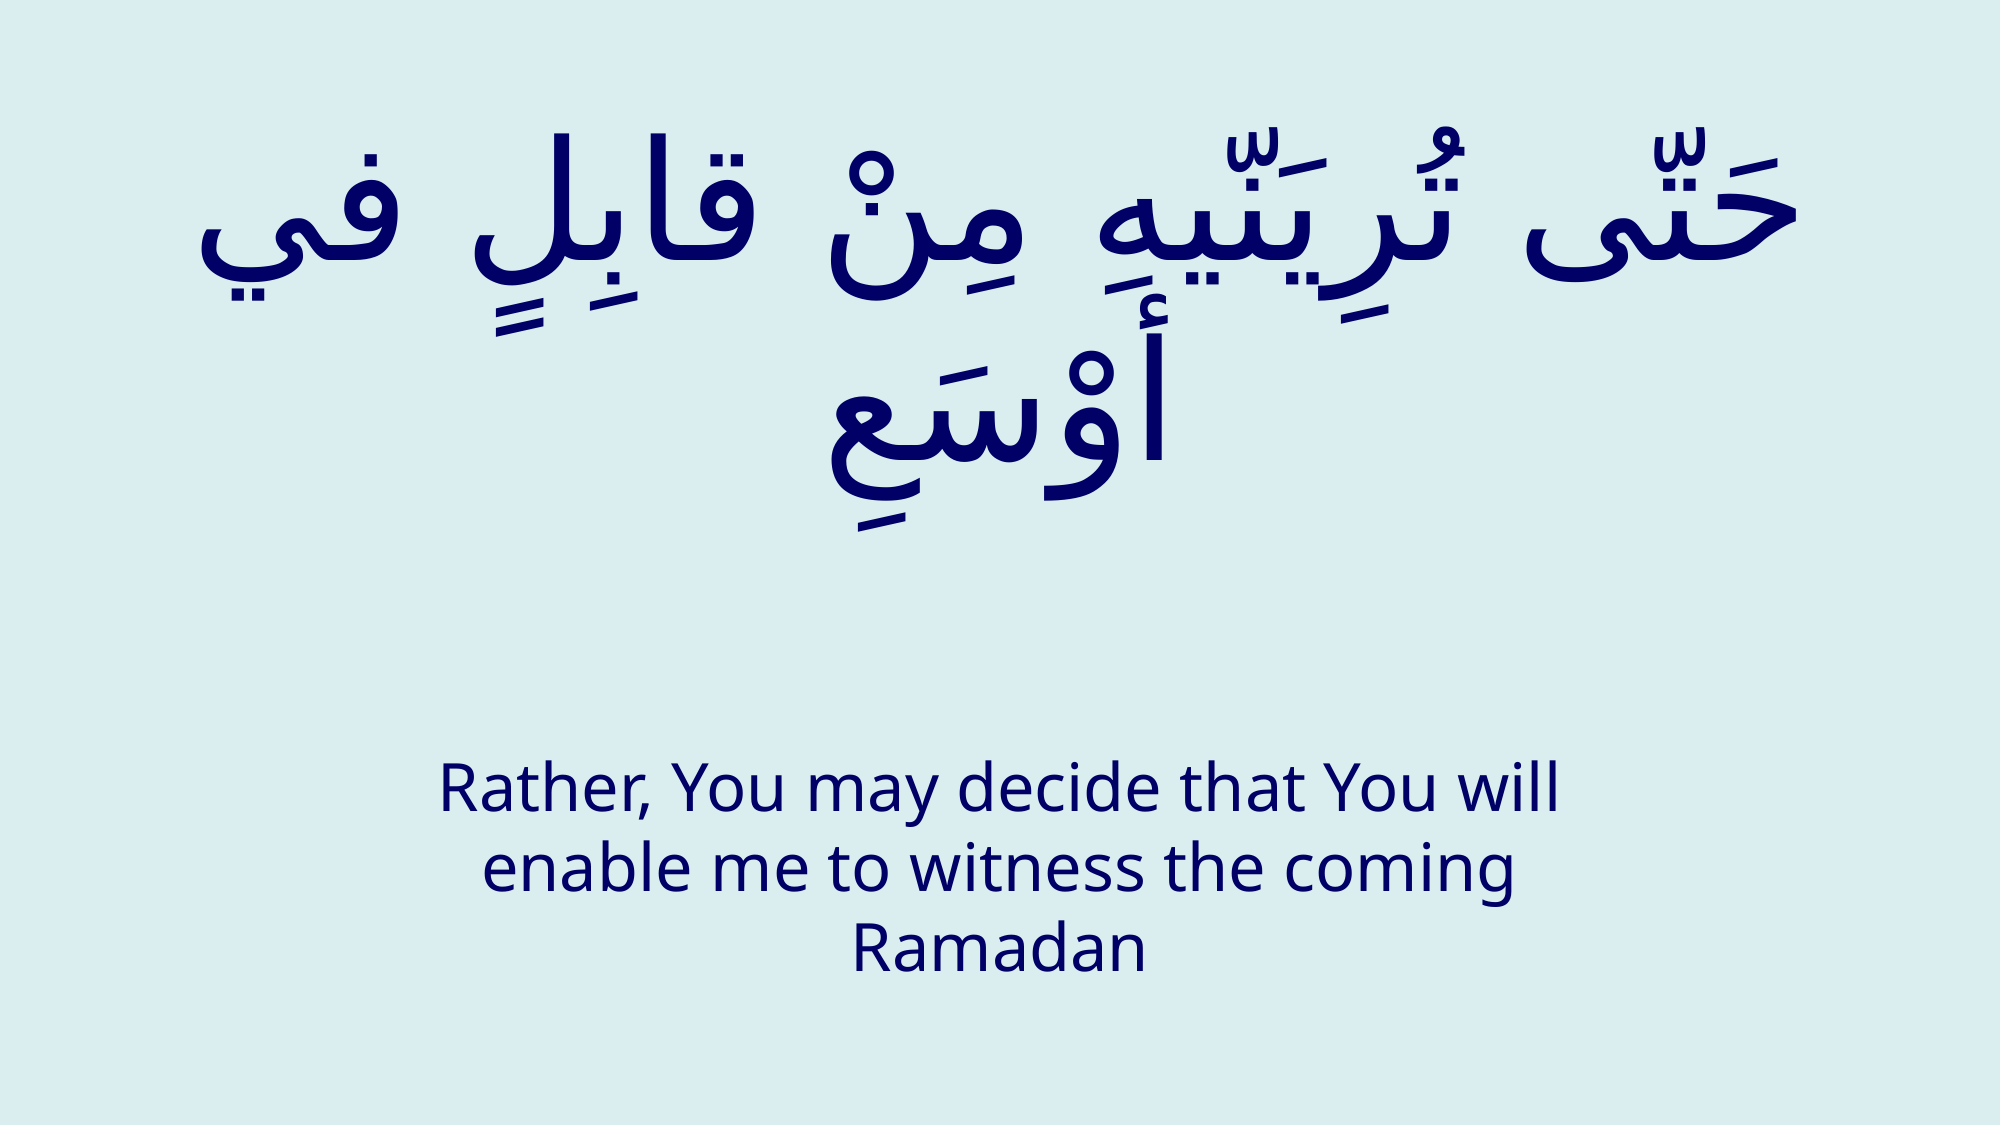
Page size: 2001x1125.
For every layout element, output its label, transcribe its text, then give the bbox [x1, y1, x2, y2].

title حَتّى تُرِيَنّيهِ مِنْ قابِلٍ في أوْسَعِ [0, 200, 2000, 388]
list Rather, You may decide that You will enable me to witness the coming Ramadan [356, 737, 1644, 1050]
